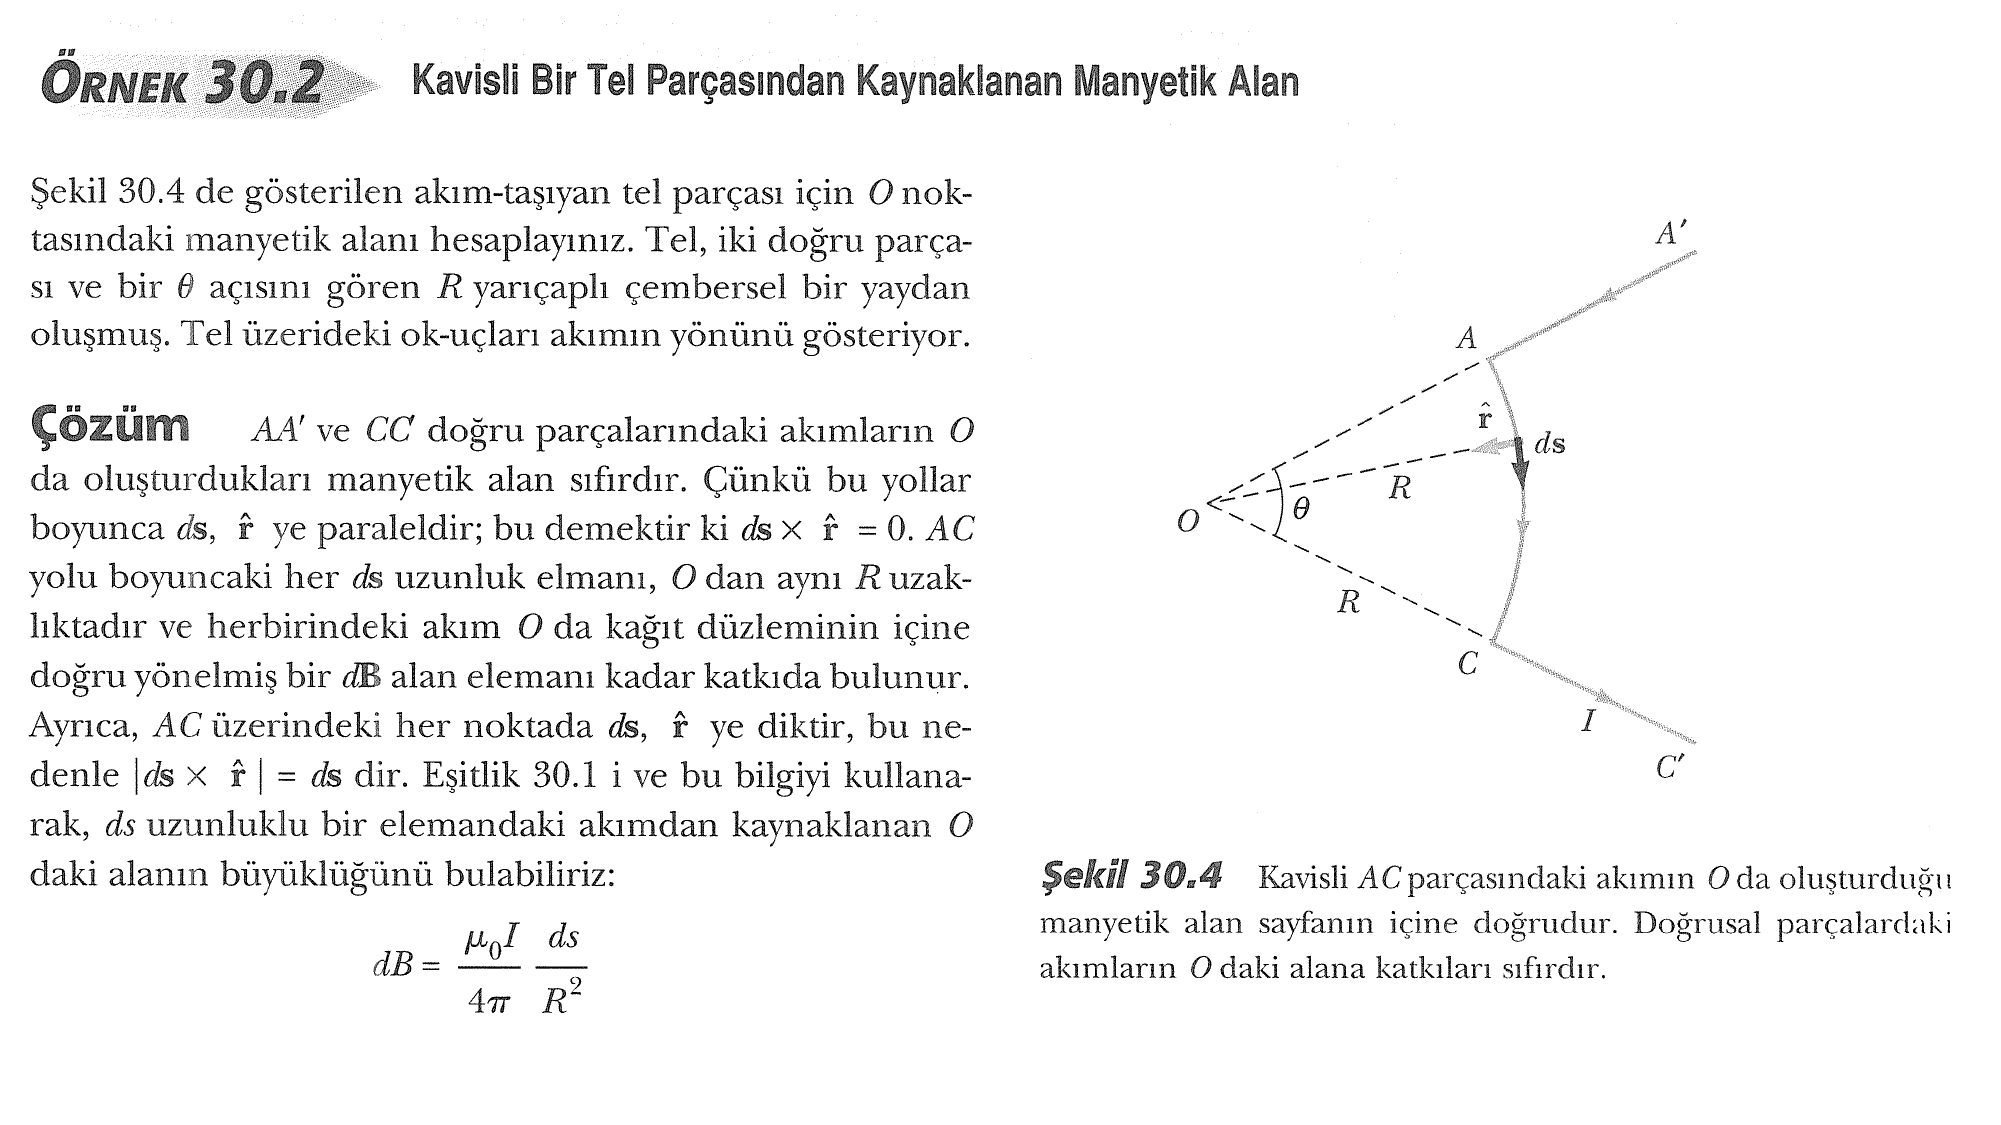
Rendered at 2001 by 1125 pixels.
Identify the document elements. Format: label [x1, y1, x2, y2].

list [0, 15, 2000, 1073]
